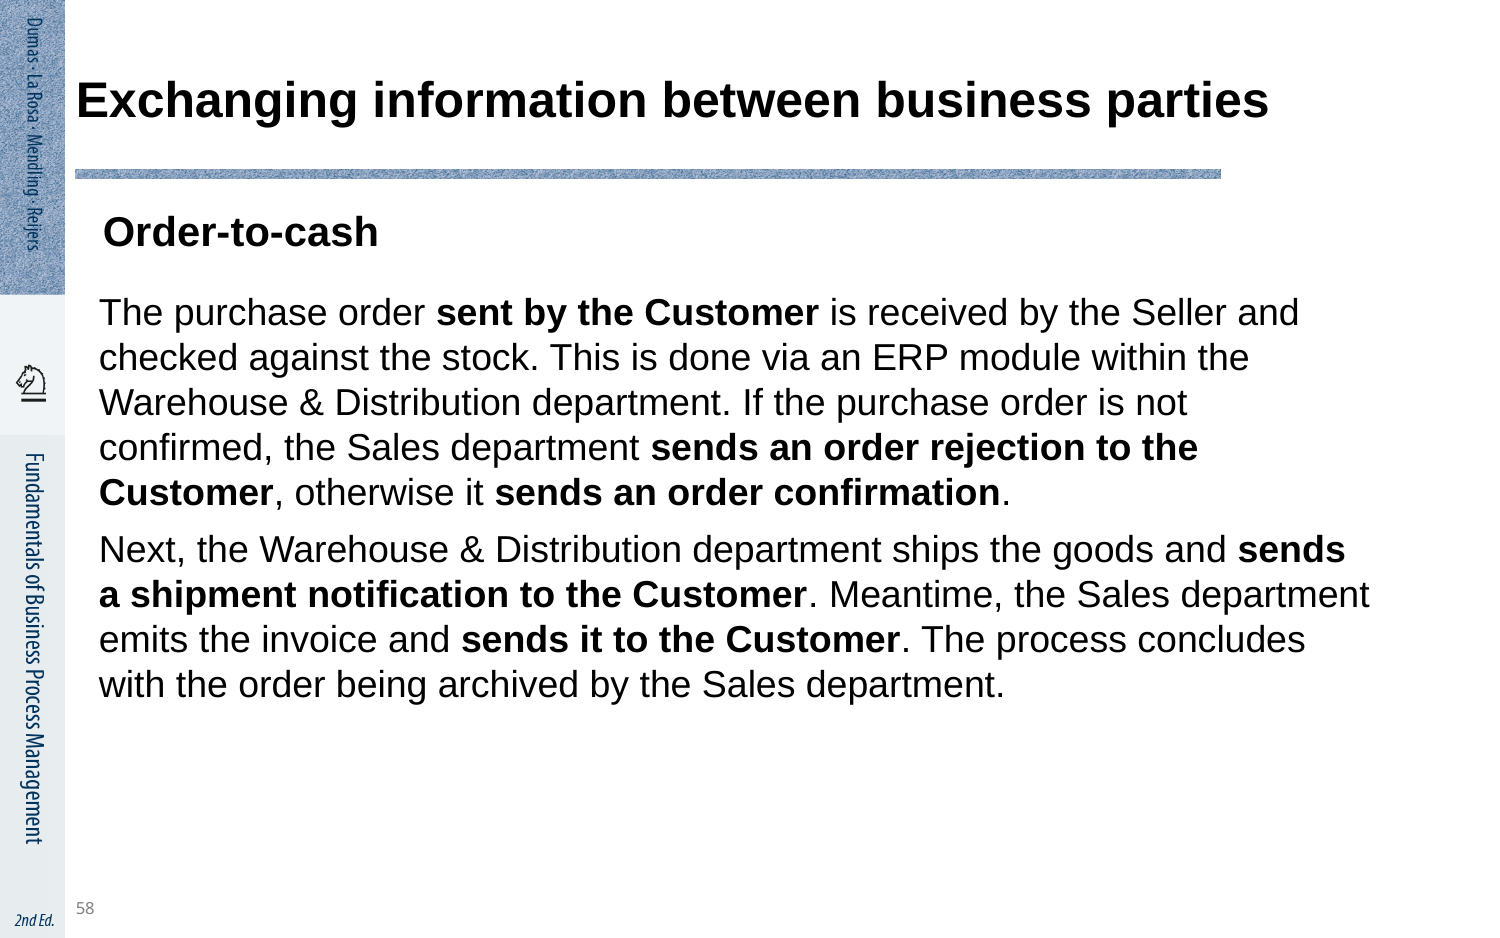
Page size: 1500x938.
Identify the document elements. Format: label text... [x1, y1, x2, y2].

text_box Order-to-cash [88, 197, 395, 263]
list The purchase order sent by the Customer is received by the Seller and checked against the stock. This is done via an ERP module within the Warehouse & Distribution department. If the purchase order is not confirmed, the Sales department sends an order rejection to the Customer, otherwise it sends an order confirmation. Next, the Warehouse & Distribution department ships the goods and sends a shipment notification to the Customer. Meantime, the Sales department emits the invoice and sends it to the Customer. The process concludes with the order being archived by the Sales department. [99, 280, 1373, 914]
slide_number 58 [75, 887, 223, 931]
picture [75, 172, 1221, 179]
title Exchanging information between business parties [75, 22, 1294, 172]
picture [0, 0, 65, 938]
